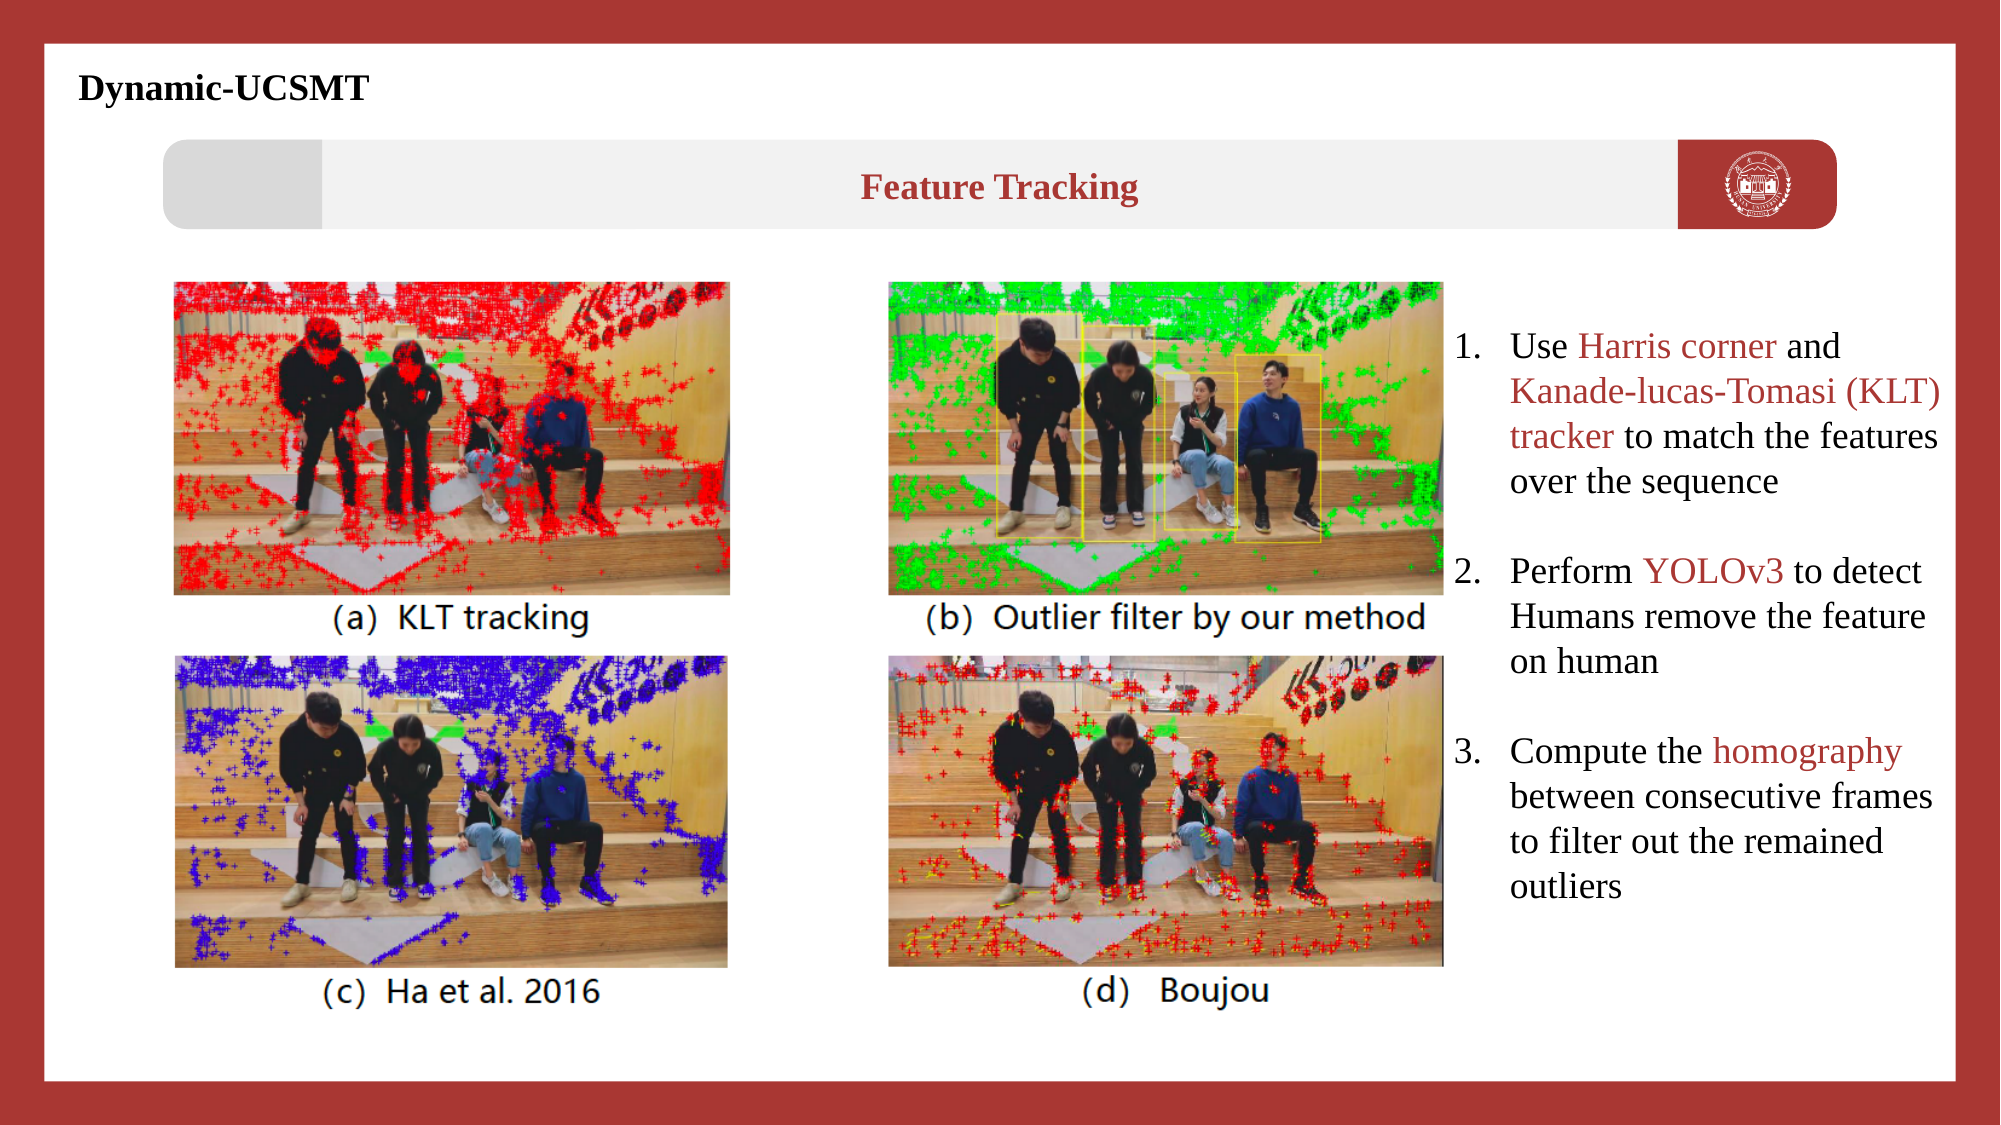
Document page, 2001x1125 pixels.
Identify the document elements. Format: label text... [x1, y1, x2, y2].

picture [163, 265, 1463, 1014]
picture [1694, 128, 1797, 252]
text_box Dynamic-UCSMT [63, 55, 1064, 115]
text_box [1797, 139, 1837, 229]
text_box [163, 139, 1694, 229]
text_box Use Harris corner and Kanade-lucas-Tomasi (KLT) tracker to match the features over the sequence Perform YOLOv3 to detect Humans remove the feature on human Compute the homography between consecutive frames to filter out the remained outliers [1463, 313, 1979, 959]
text_box [43, 42, 1957, 1082]
